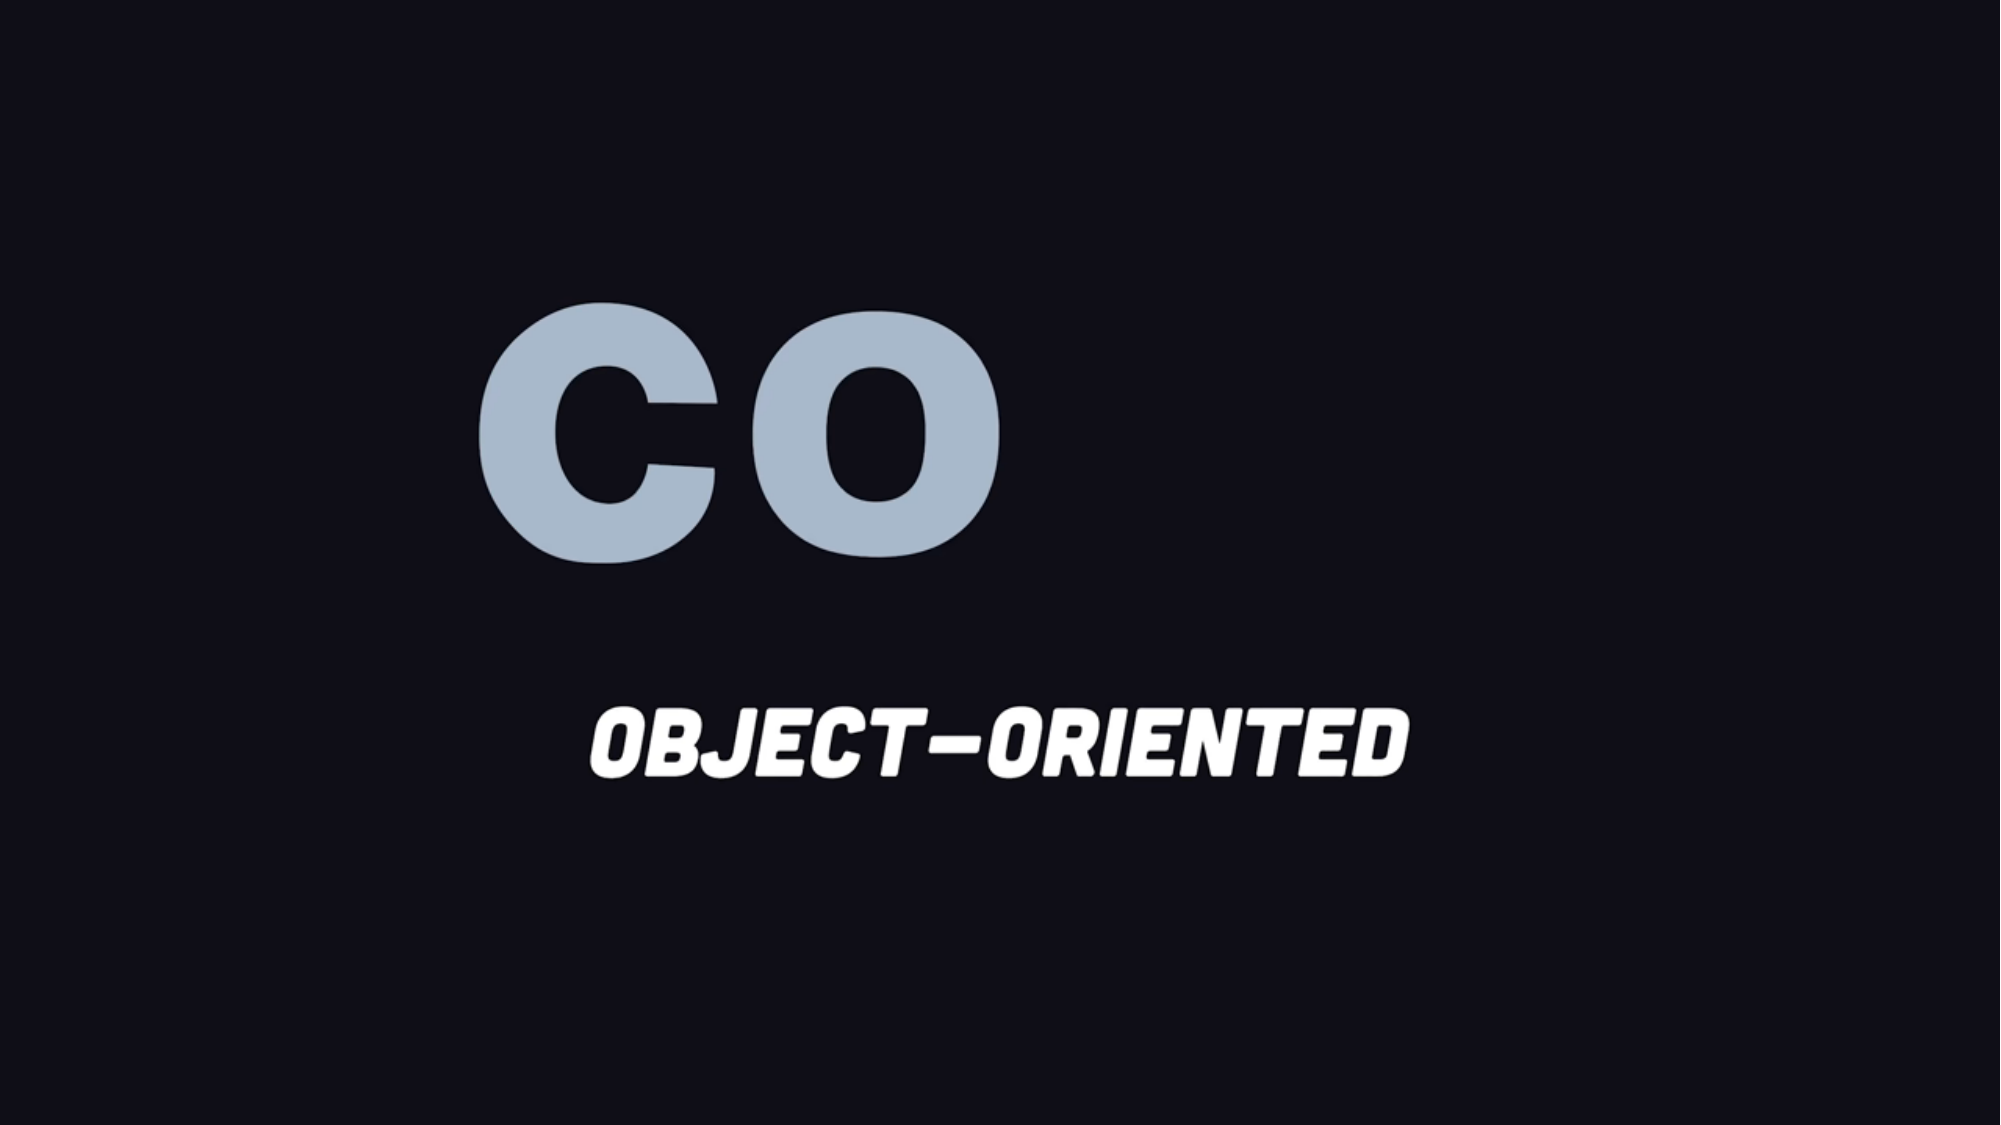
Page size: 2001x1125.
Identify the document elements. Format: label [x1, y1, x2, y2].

picture [332, 187, 1668, 938]
